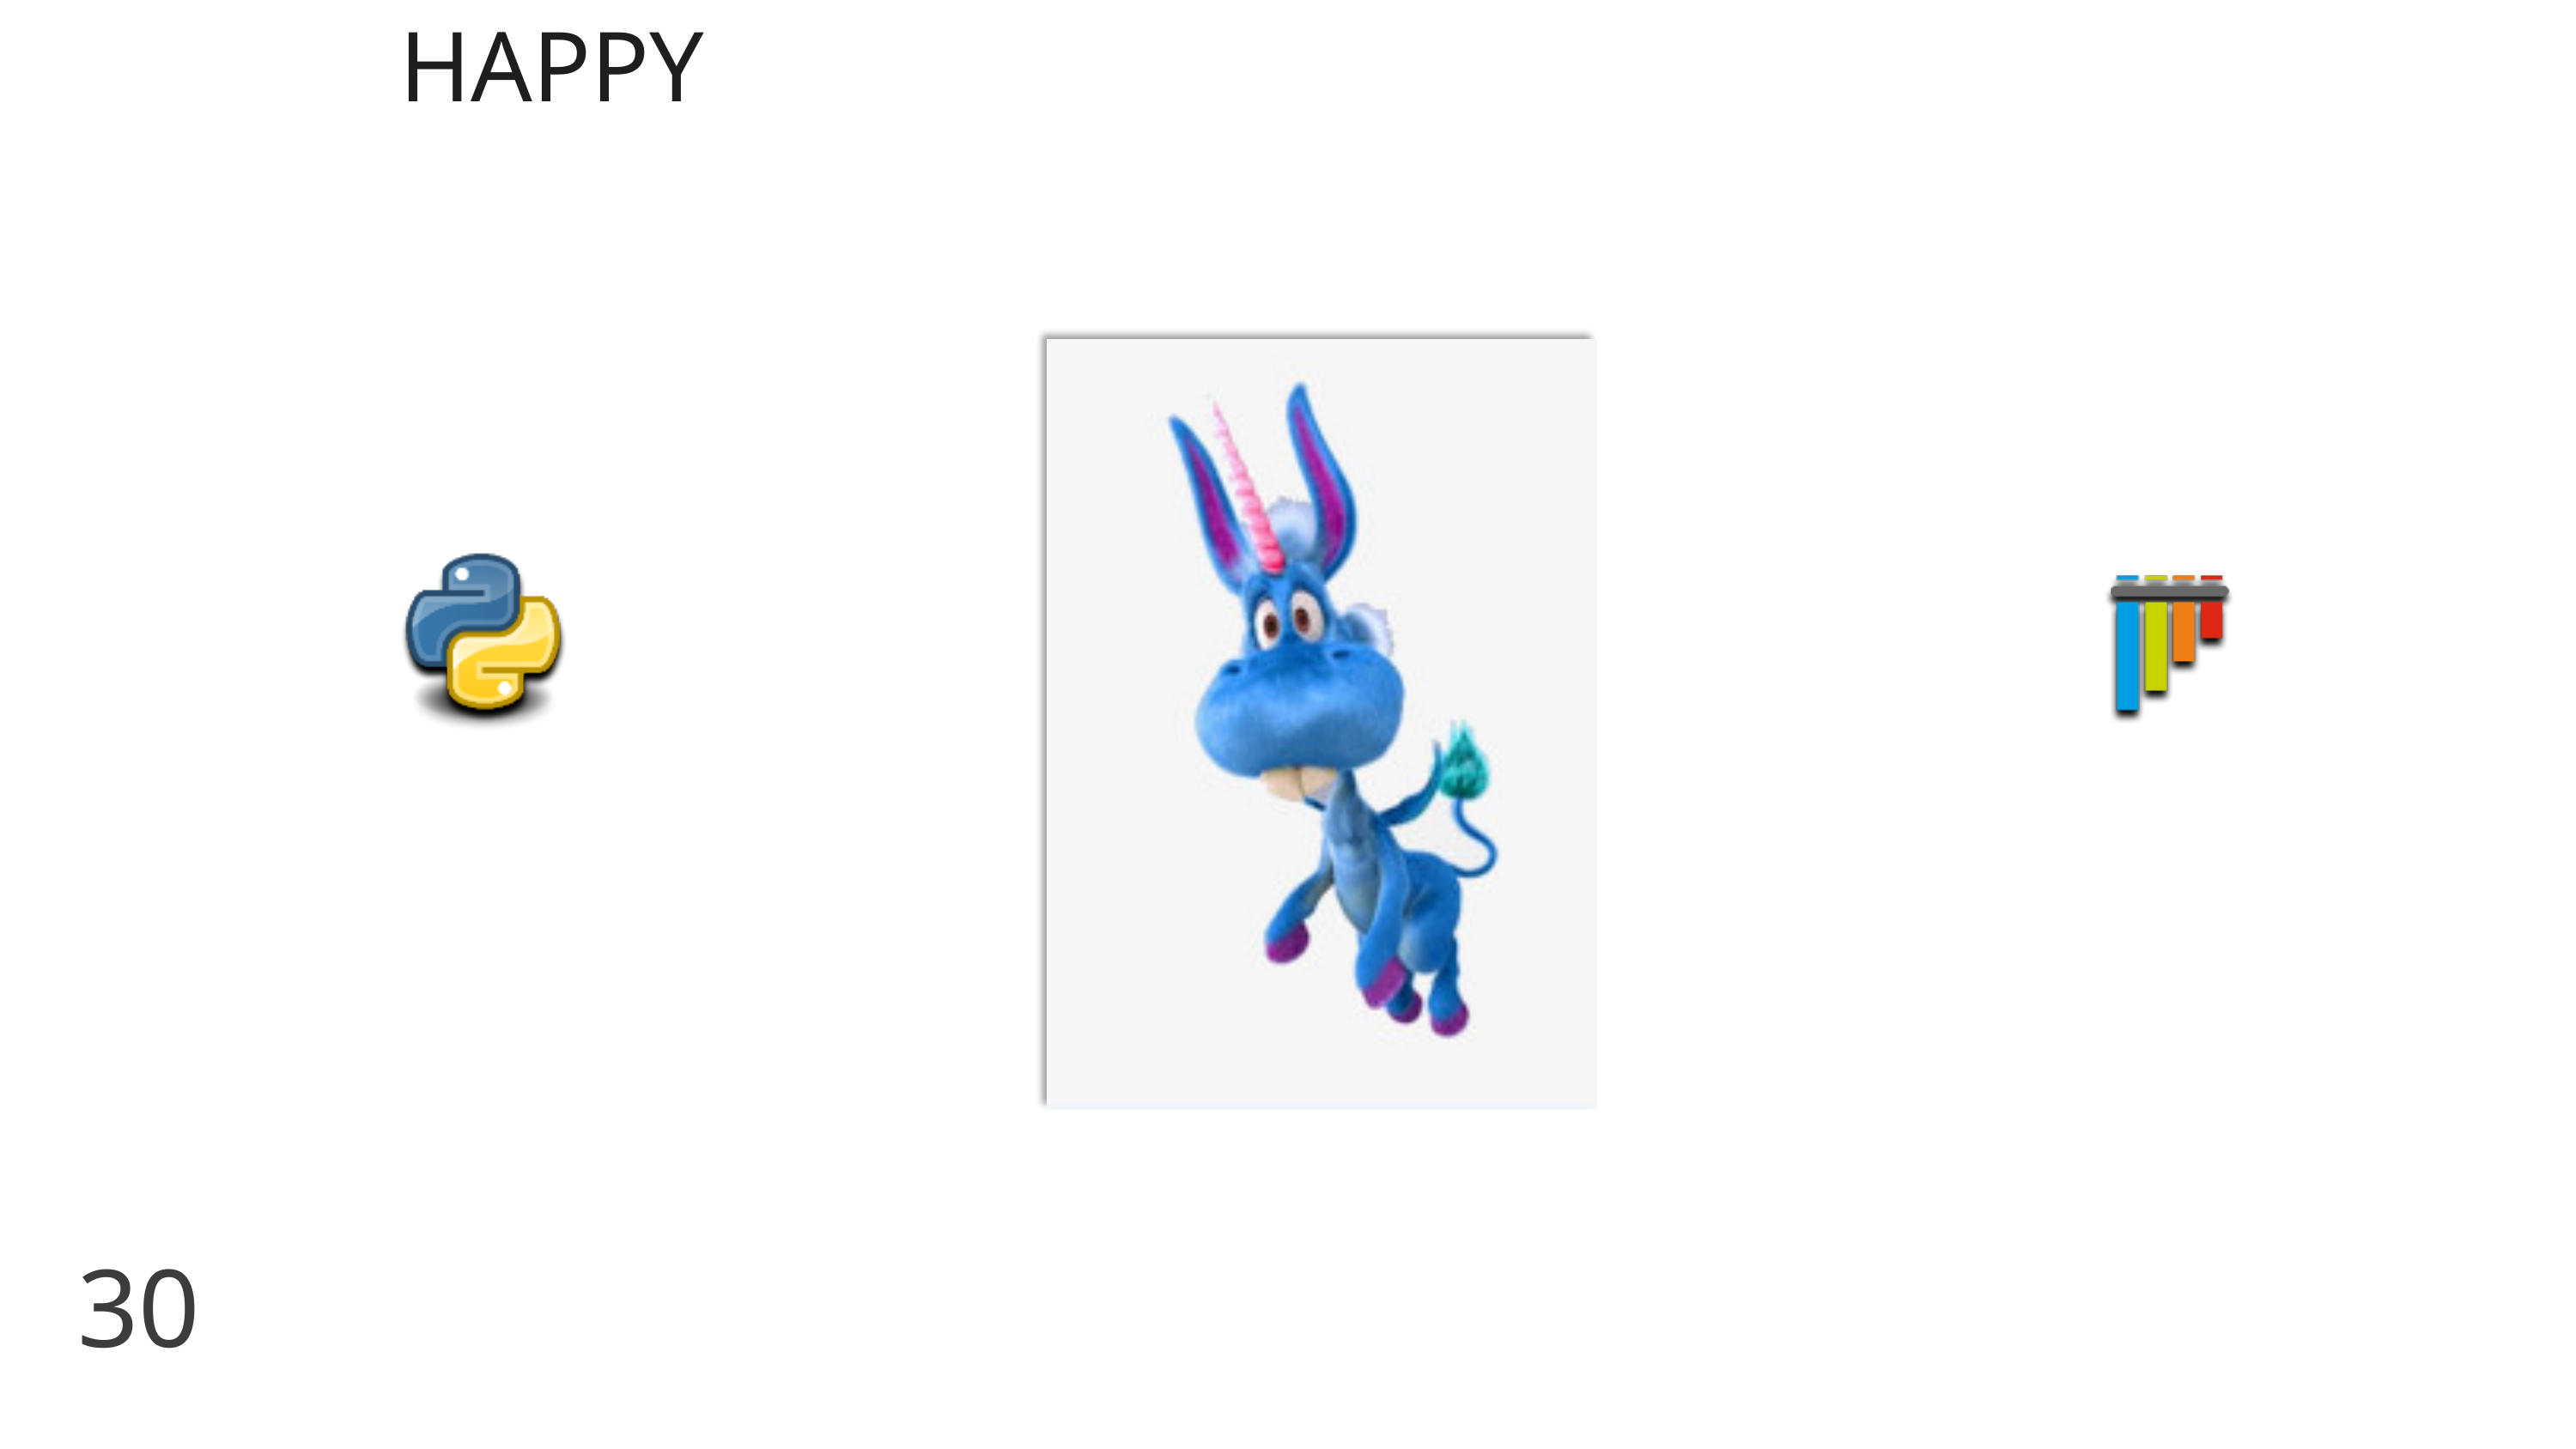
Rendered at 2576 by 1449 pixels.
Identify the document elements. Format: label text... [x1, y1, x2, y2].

slide_number 30 [64, 1250, 237, 1393]
text_box 6.2 Test API avec HAPPY [386, 9, 1492, 129]
picture [397, 550, 571, 724]
picture [2083, 550, 2257, 724]
picture [1047, 339, 1597, 1109]
